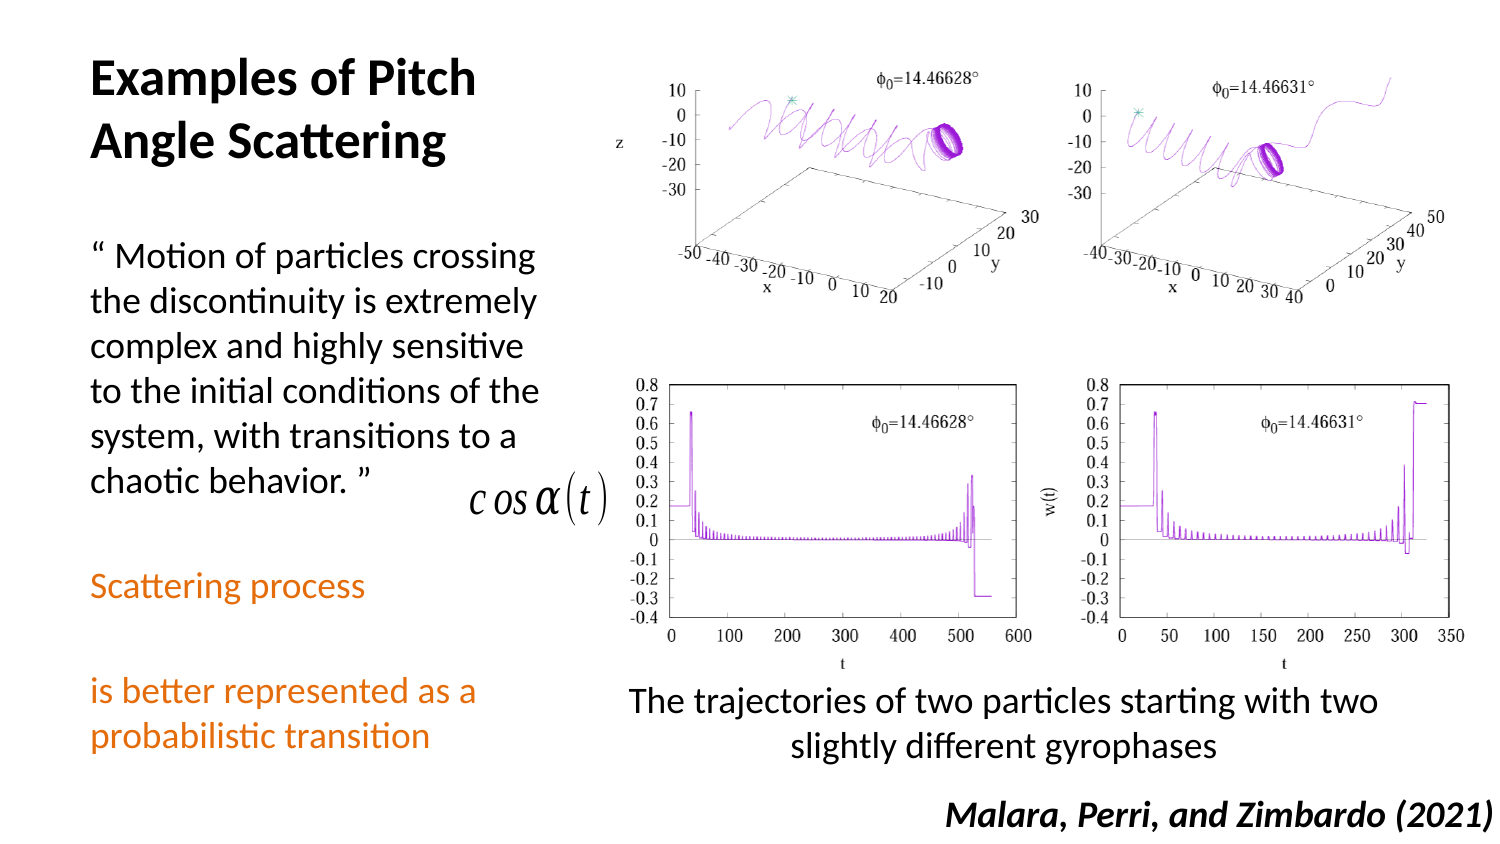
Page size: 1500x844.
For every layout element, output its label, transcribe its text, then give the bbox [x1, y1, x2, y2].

text_box Malara, Perri, and Zimbardo (2021) [929, 783, 1500, 843]
text_box The trajectories of two particles starting with two slightly different gyrophases [585, 691, 1423, 753]
picture [568, 33, 1483, 684]
title Examples of Pitch Angle Scattering [75, 33, 567, 177]
